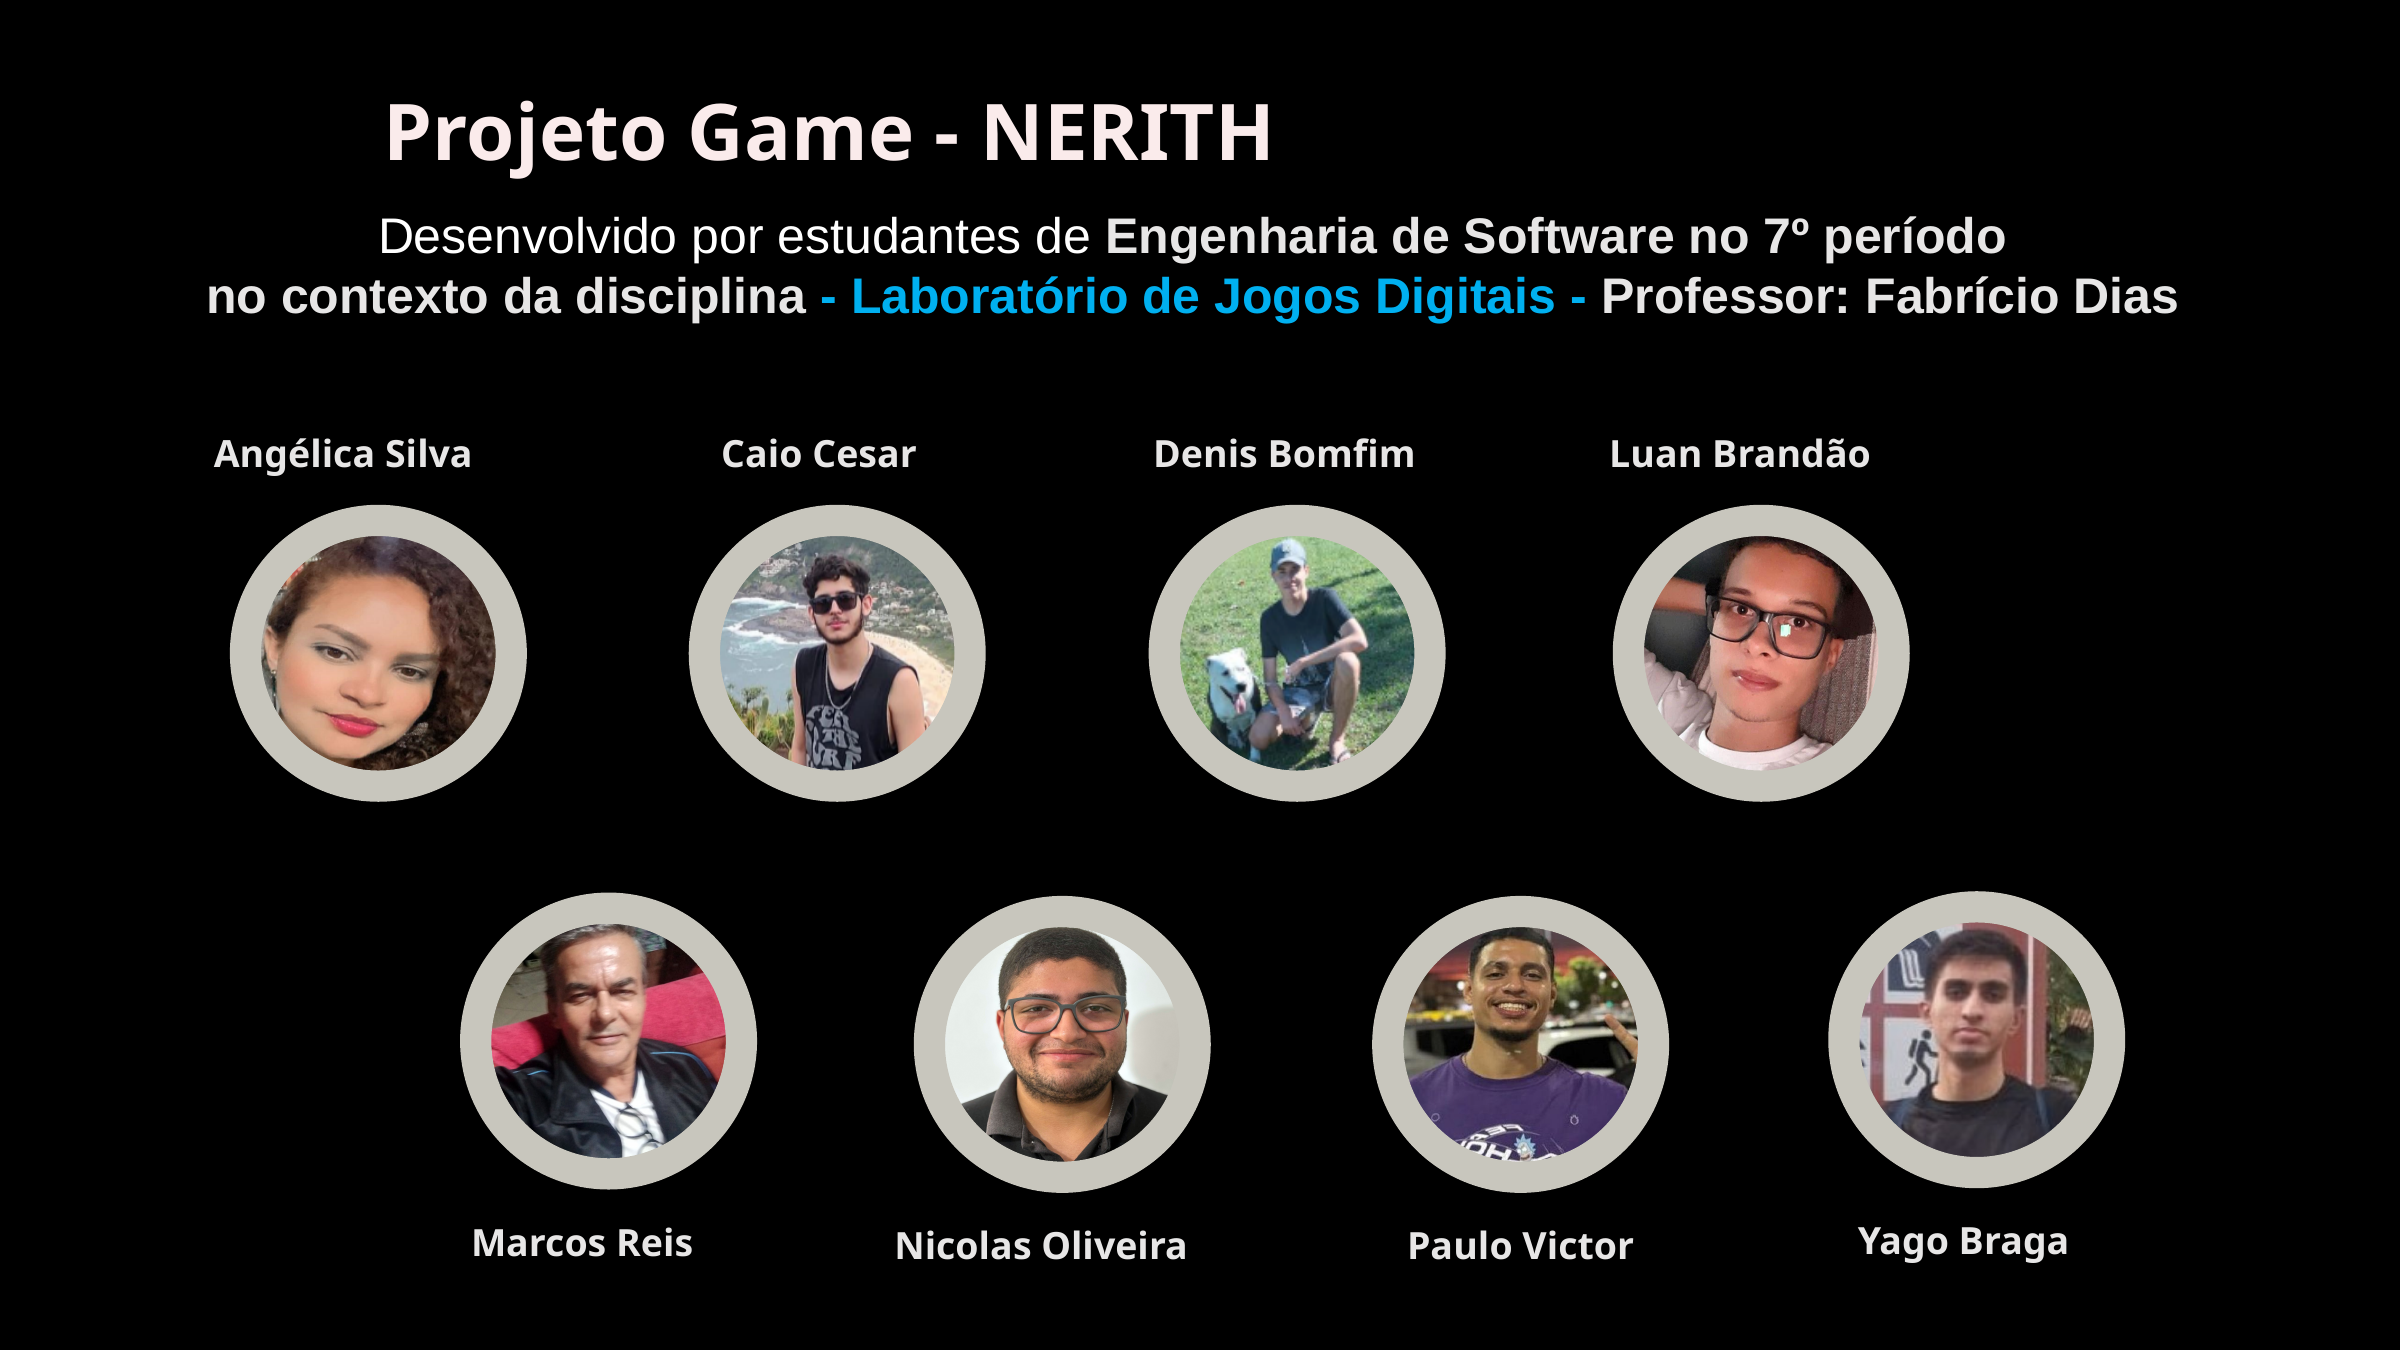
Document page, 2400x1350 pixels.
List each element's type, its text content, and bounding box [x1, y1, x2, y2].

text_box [1153, 428, 1442, 787]
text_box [1843, 906, 2110, 1288]
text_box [1609, 428, 1914, 787]
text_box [213, 428, 544, 787]
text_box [470, 908, 747, 1283]
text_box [704, 428, 971, 787]
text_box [894, 911, 1231, 1272]
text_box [1383, 911, 1659, 1272]
text_box Desenvolvido por estudantes de Engenharia de Software no 7º período no contexto da disciplina - Laboratório de Jogos Digitais - Professor: Fabrício Dias [0, 203, 2400, 341]
text_box Projeto Game - NERITH [363, 78, 1426, 177]
